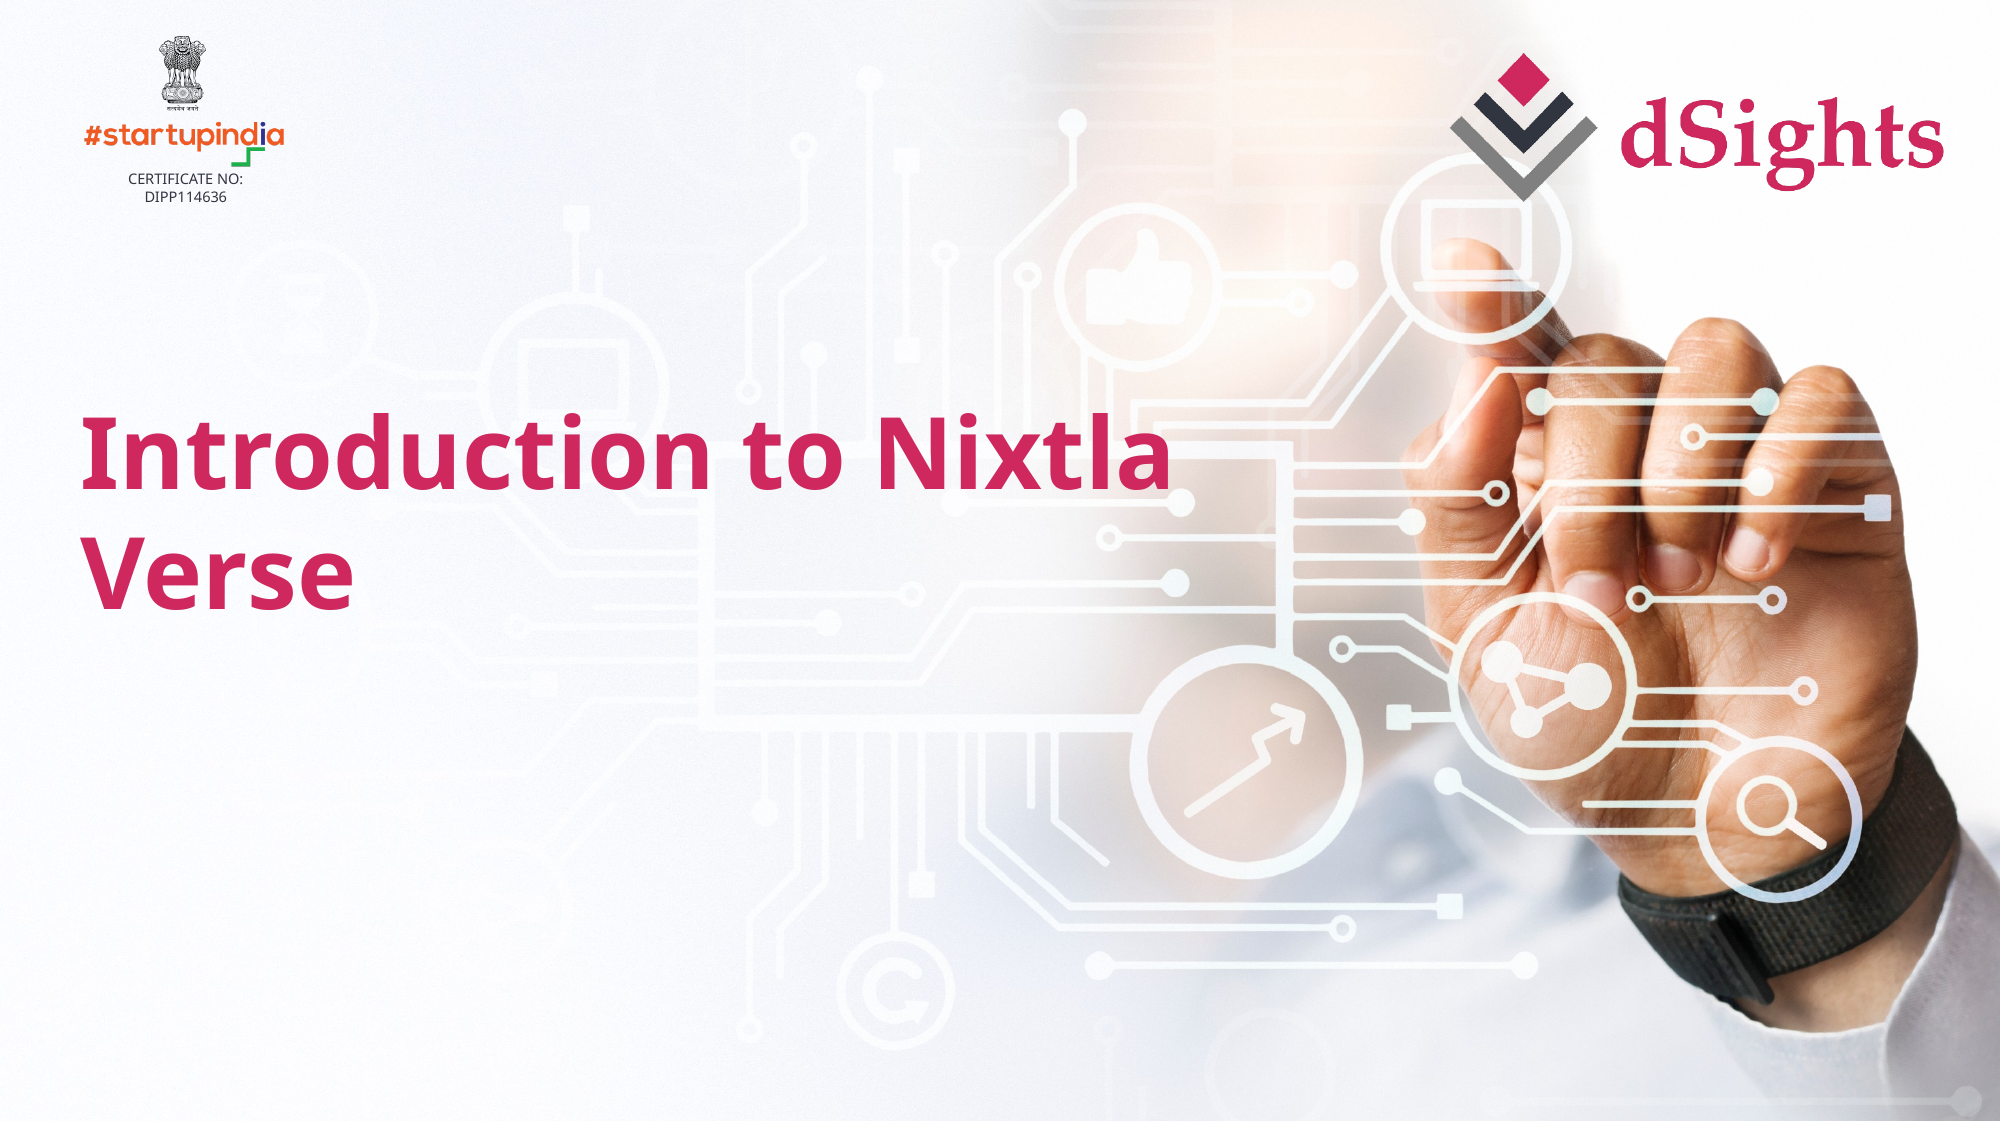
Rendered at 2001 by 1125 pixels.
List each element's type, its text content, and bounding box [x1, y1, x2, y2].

picture [0, 0, 2000, 1121]
title Introduction to Nixtla Verse [80, 389, 1394, 511]
